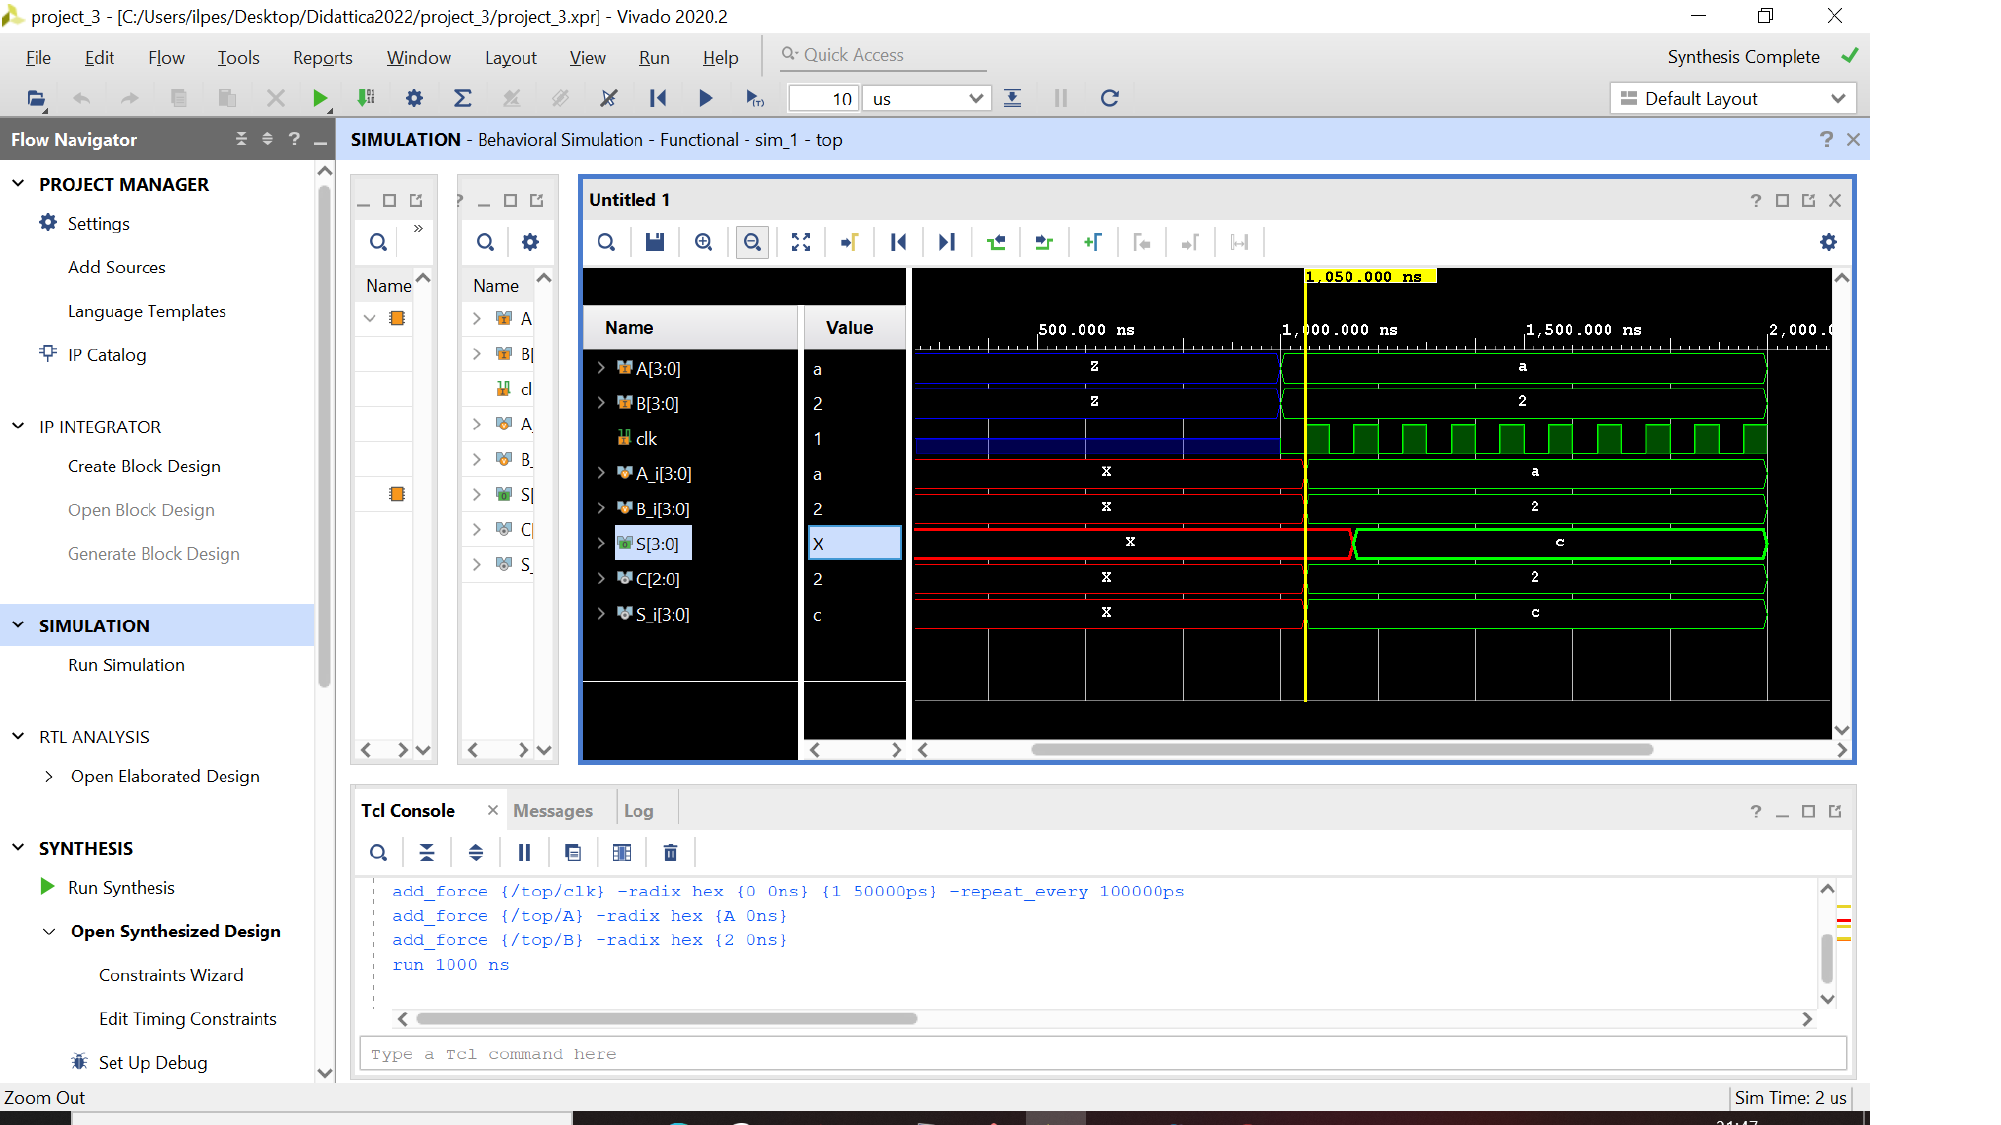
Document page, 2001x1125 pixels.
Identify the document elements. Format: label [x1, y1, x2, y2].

list [0, 0, 1870, 1125]
